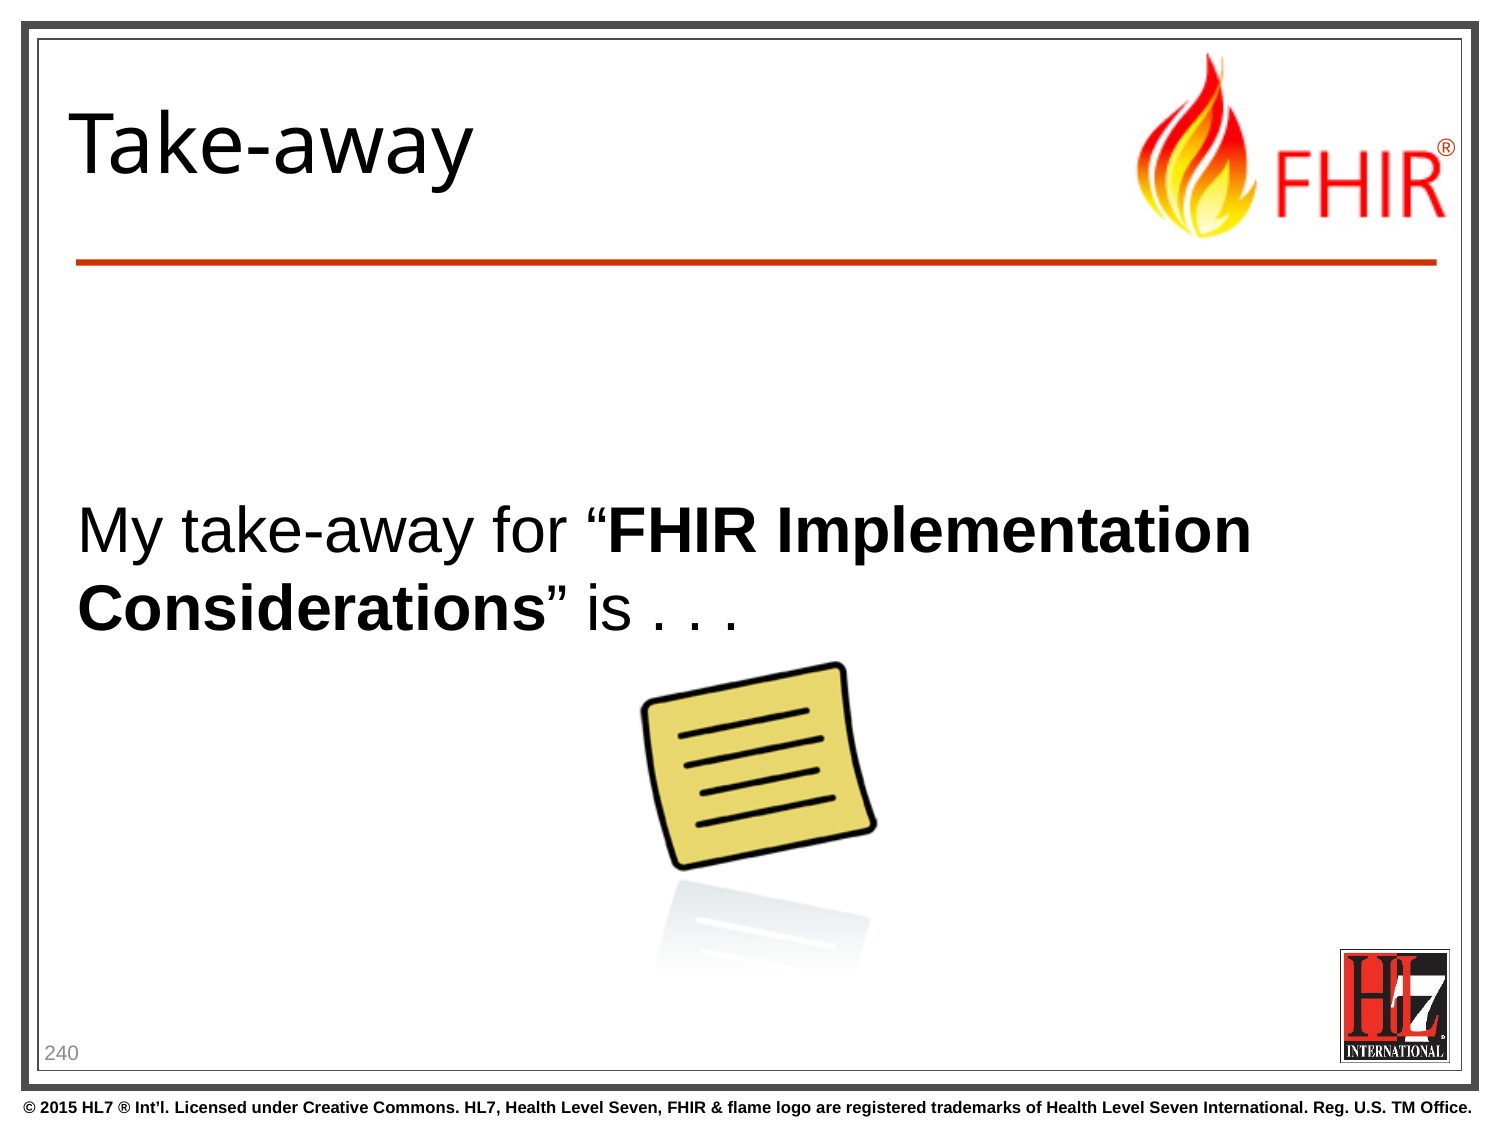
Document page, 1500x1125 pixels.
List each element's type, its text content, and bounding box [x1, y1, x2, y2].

picture [587, 649, 926, 988]
slide_number 240 [29, 1034, 148, 1071]
picture [1124, 42, 1458, 249]
picture [1340, 949, 1450, 1063]
title Take-away [53, 54, 1128, 244]
list My take-away for “FHIR Implementation Considerations” is . . . [62, 299, 1438, 1059]
